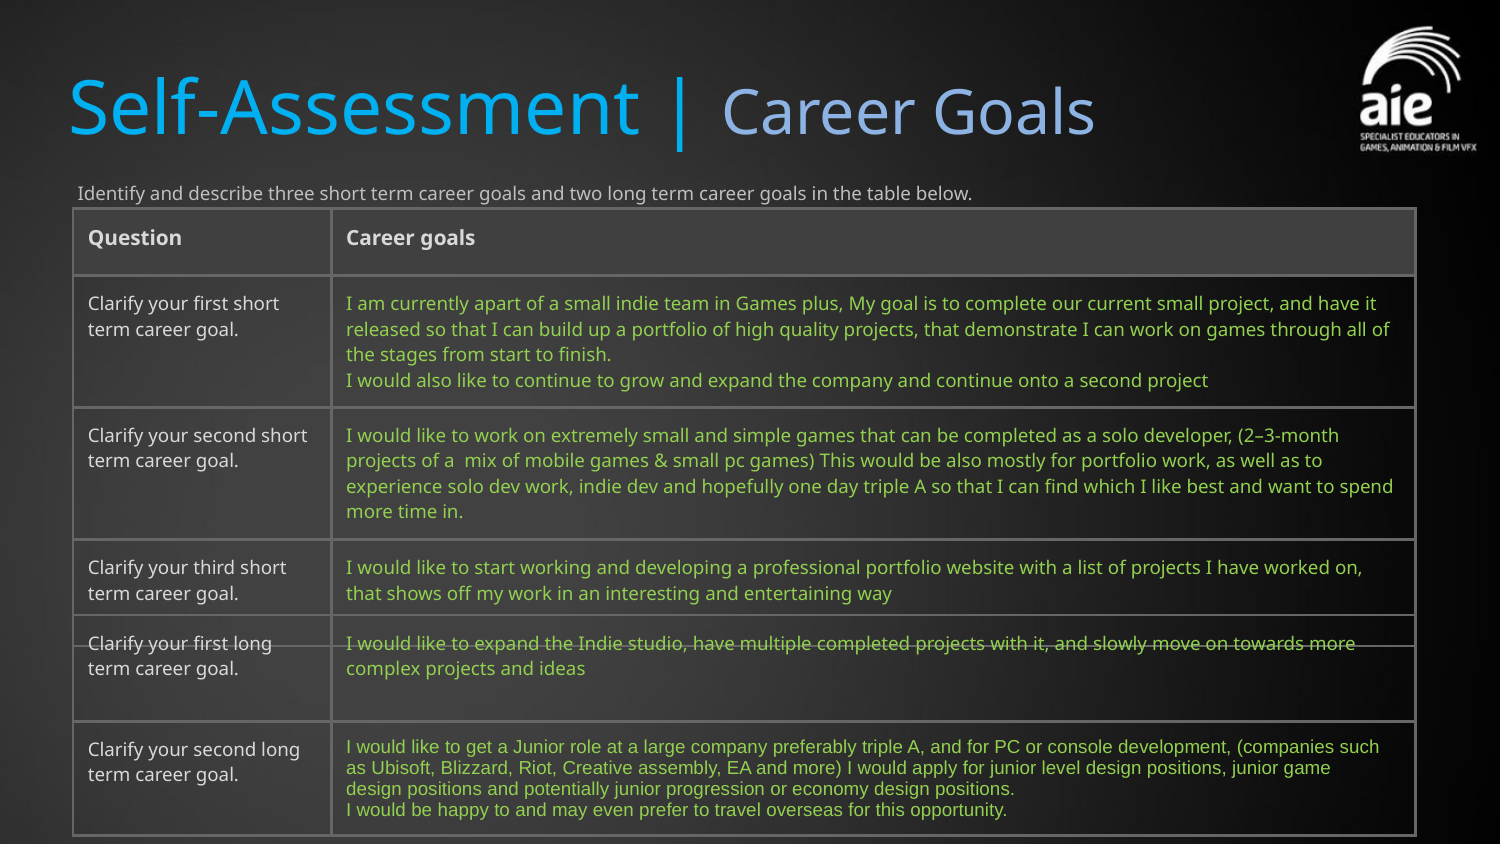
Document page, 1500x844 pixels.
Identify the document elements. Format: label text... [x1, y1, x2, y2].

table_cell Clarify your third short term career goal. [74, 541, 330, 614]
table_header Question [74, 223, 330, 274]
table_header I would like to expand the Indie studio, have multiple completed projects with it, and slowly move on towards more complex projects and ideas [333, 616, 1414, 720]
table_header Clarify your first long term career goal. [74, 616, 330, 720]
table_cell Clarify your second short term career goal. [74, 409, 330, 538]
table_cell I am currently apart of a small indie team in Games plus, My goal is to complete our current small project, and have it released so that I can build up a portfolio of high quality projects, that demonstrate I can work on games through all of the stages from start to finish. I would also like to continue to grow and expand the company and continue onto a second project [333, 277, 1414, 406]
table_cell I would like to get a Junior role at a large company preferably triple A, and for PC or console development, (companies such as Ubisoft, Blizzard, Riot, Creative assembly, EA and more) I would apply for junior level design positions, junior game design positions and potentially junior progression or economy design positions. I would be happy to and may even prefer to travel overseas for this opportunity. [333, 723, 1414, 834]
table_cell I would like to start working and developing a professional portfolio website with a list of projects I have worked on, that shows off my work in an interesting and entertaining way [333, 541, 1414, 614]
list Identify and describe three short term career goals and two long term career goals in the table below. [62, 174, 1359, 223]
table_header Career goals [333, 210, 1414, 274]
table_cell Clarify your first short term career goal. [74, 277, 330, 406]
table_cell I would like to work on extremely small and simple games that can be completed as a solo developer, (2–3-month projects of a mix of mobile games & small pc games) This would be also mostly for portfolio work, as well as to experience solo dev work, indie dev and hopefully one day triple A so that I can find which I like best and want to spend more time in. [333, 409, 1414, 538]
picture [0, 0, 1500, 844]
title Self-Assessment | Career Goals [53, 33, 1446, 175]
table_cell Clarify your second long term career goal. [74, 723, 330, 834]
